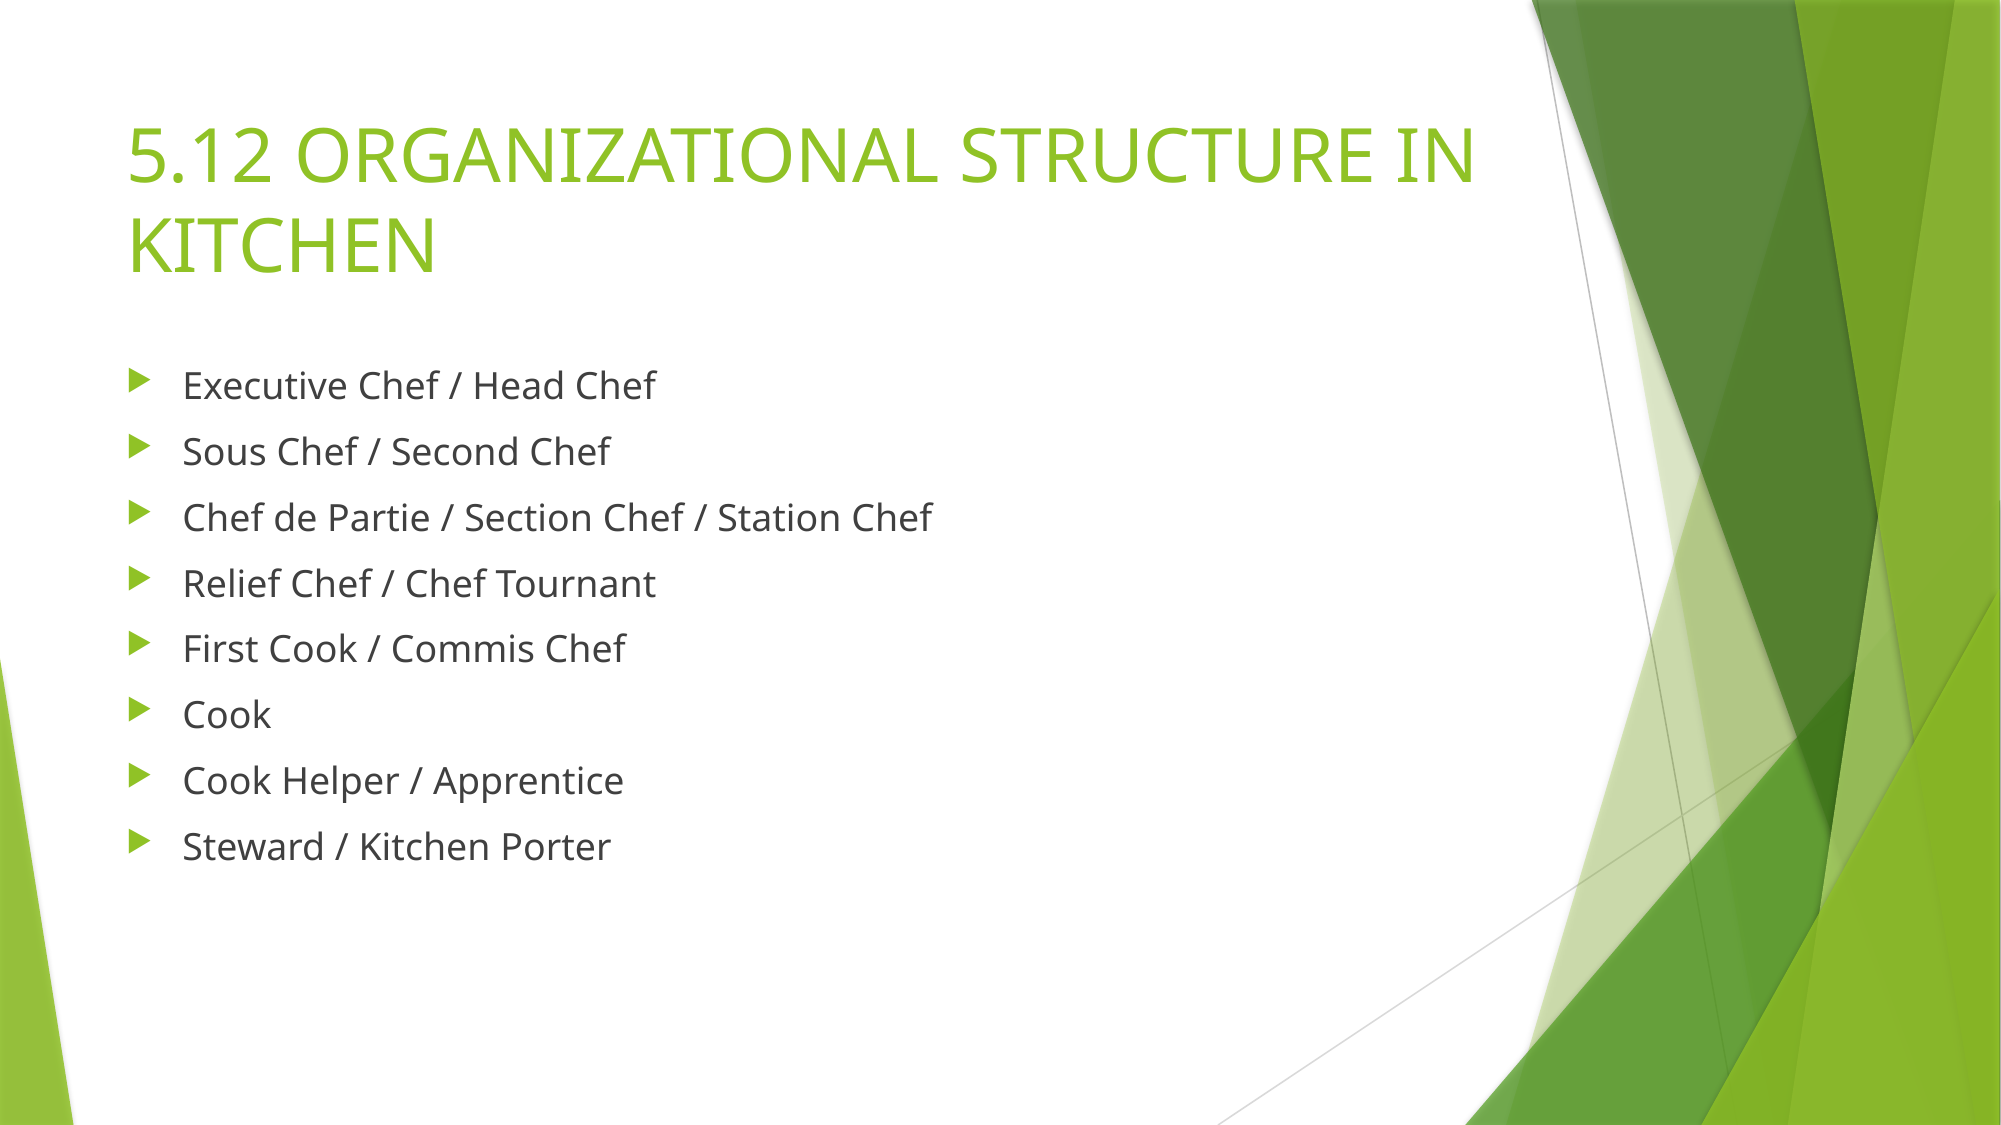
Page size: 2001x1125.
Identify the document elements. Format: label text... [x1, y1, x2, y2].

title 5.12 ORGANIZATIONAL STRUCTURE IN KITCHEN [111, 99, 1522, 317]
list Executive Chef / Head Chef Sous Chef / Second Chef Chef de Partie / Section Chef / Station Chef Relief Chef / Chef Tournant First Cook / Commis Chef Cook Cook Helper / Apprentice Steward / Kitchen Porter [111, 354, 1352, 992]
